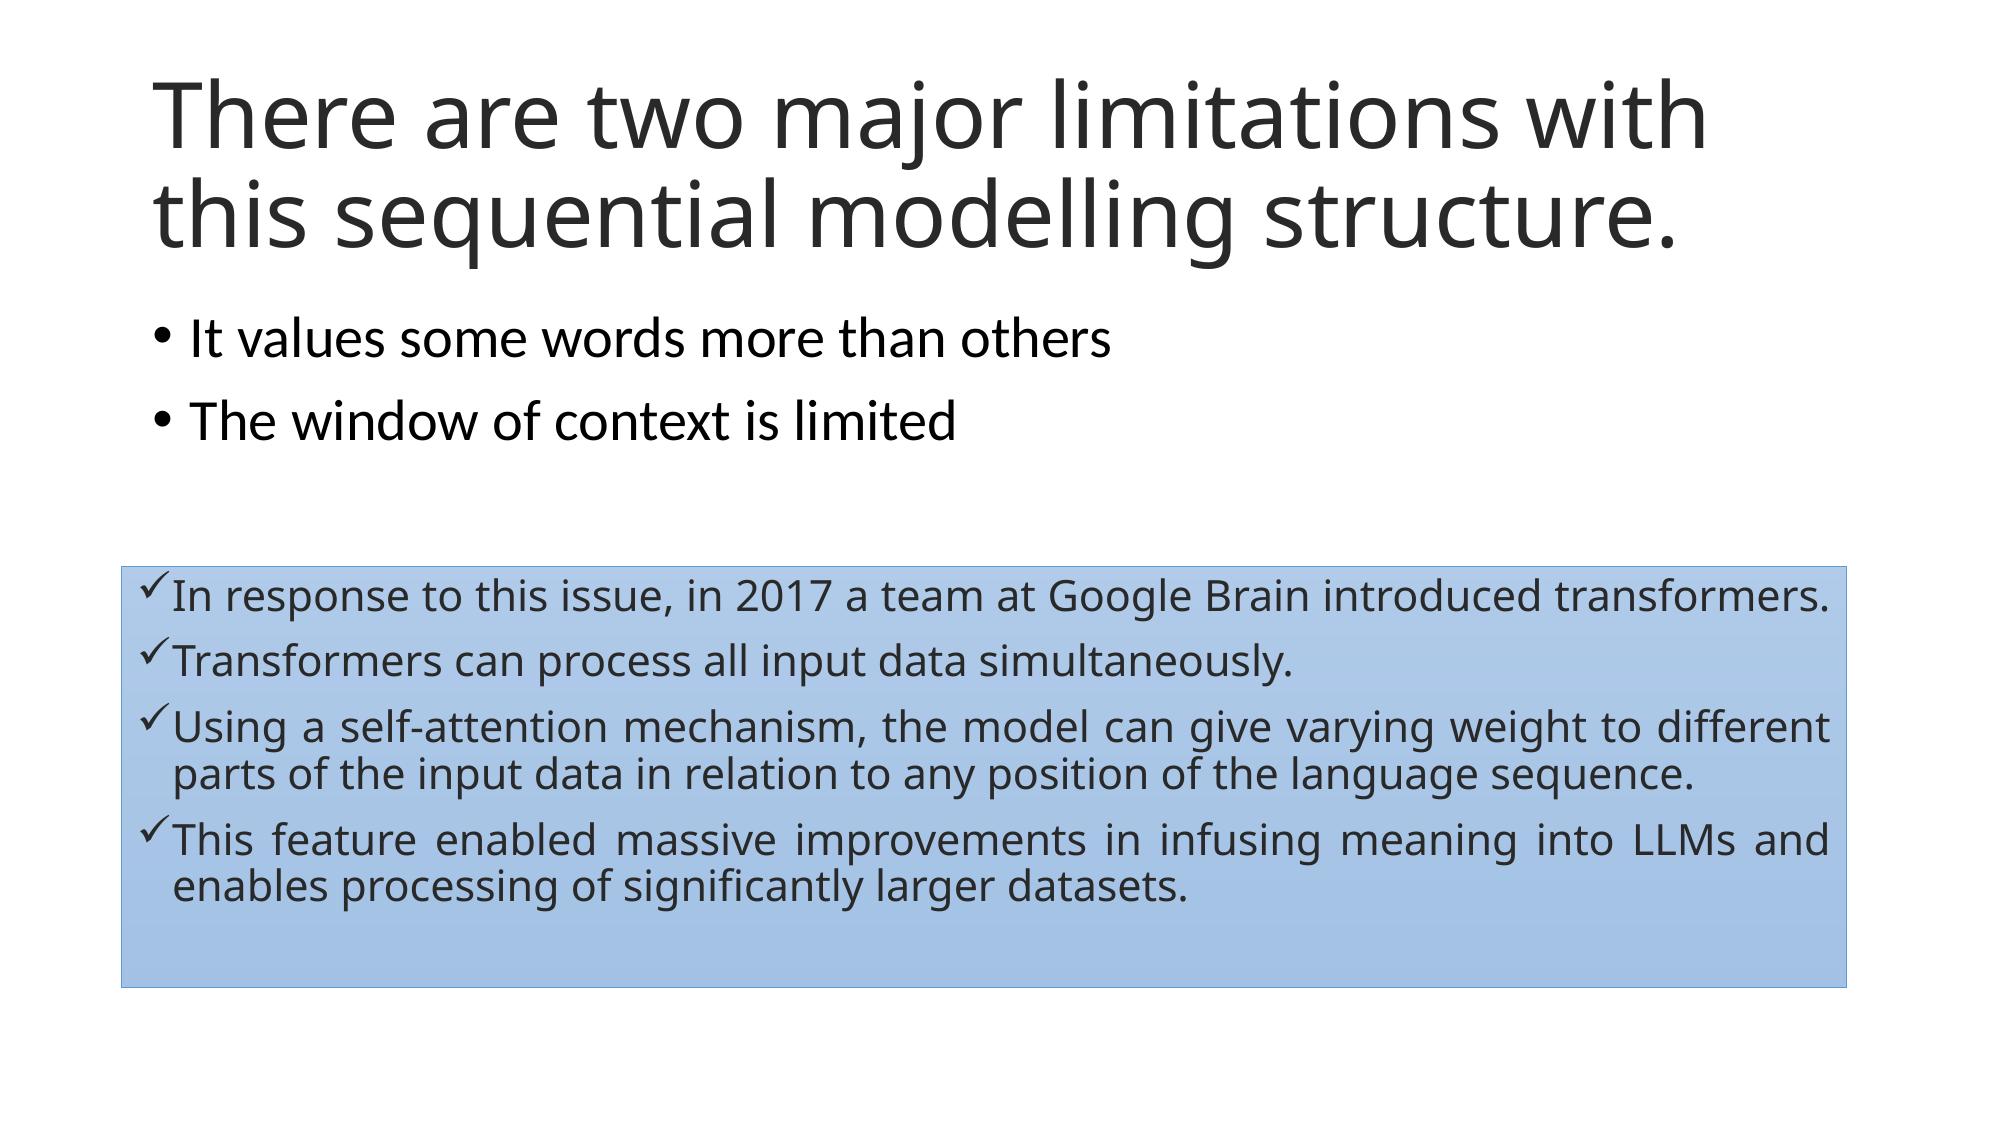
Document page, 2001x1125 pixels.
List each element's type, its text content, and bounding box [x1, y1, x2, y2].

text_box In response to this issue, in 2017 a team at Google Brain introduced transformers. Transformers can process all input data simultaneously. Using a self-attention mechanism, the model can give varying weight to different parts of the input data in relation to any position of the language sequence. This feature enabled massive improvements in infusing meaning into LLMs and enables processing of significantly larger datasets. [121, 566, 1847, 988]
list It values some words more than others The window of context is limited [137, 299, 1863, 487]
title There are two major limitations with this sequential modelling structure. [137, 59, 1863, 278]
